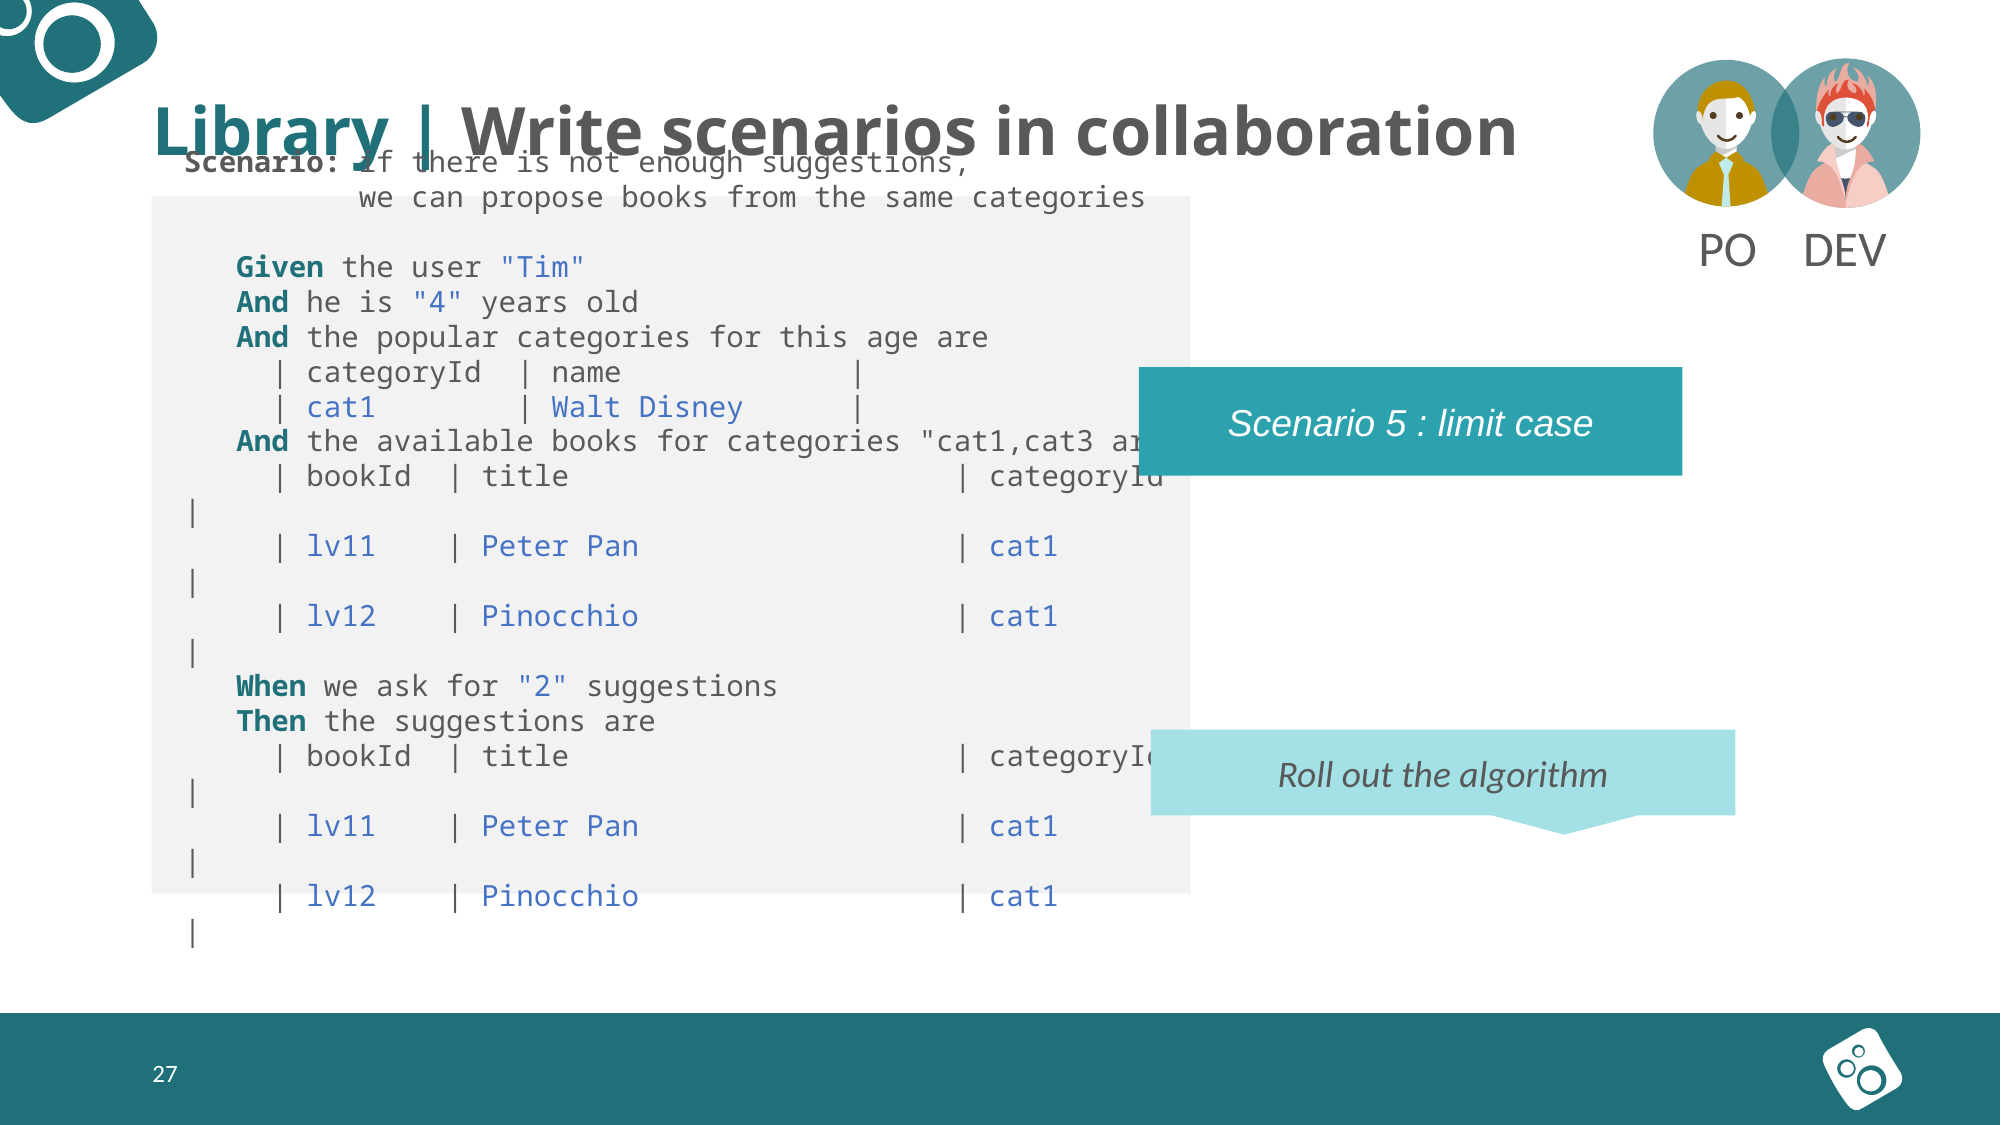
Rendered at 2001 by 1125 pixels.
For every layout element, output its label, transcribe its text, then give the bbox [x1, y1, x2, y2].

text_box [1653, 59, 1771, 207]
title Library | Write scenarios in collaboration [137, 59, 1771, 208]
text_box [1771, 58, 1921, 208]
text_box PO [1654, 209, 1771, 284]
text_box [1709, 111, 1743, 142]
text_box Roll out the algorithm [1149, 728, 1737, 836]
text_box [1829, 113, 1863, 143]
text_box Scenario: if there is not enough suggestions, we can propose books from the same categories Given the user "Tim" And he is "4" years old And the popular categories for this age are | categoryId | name | | cat1 | Walt Disney | And the available books for categories "cat1,cat3 are | bookId | title | categoryId | | lv11 | Peter Pan | cat1 | | lv12 | Pinocchio | cat1 | When we ask for "2" suggestions Then the suggestions are | bookId | title | categoryId | | lv11 | Peter Pan | cat1 | | lv12 | Pinocchio | cat1 | [151, 195, 1192, 895]
slide_number 27 [137, 1042, 343, 1103]
text_box DEV [1771, 209, 1918, 284]
text_box Scenario 5 : limit case [1138, 366, 1683, 477]
